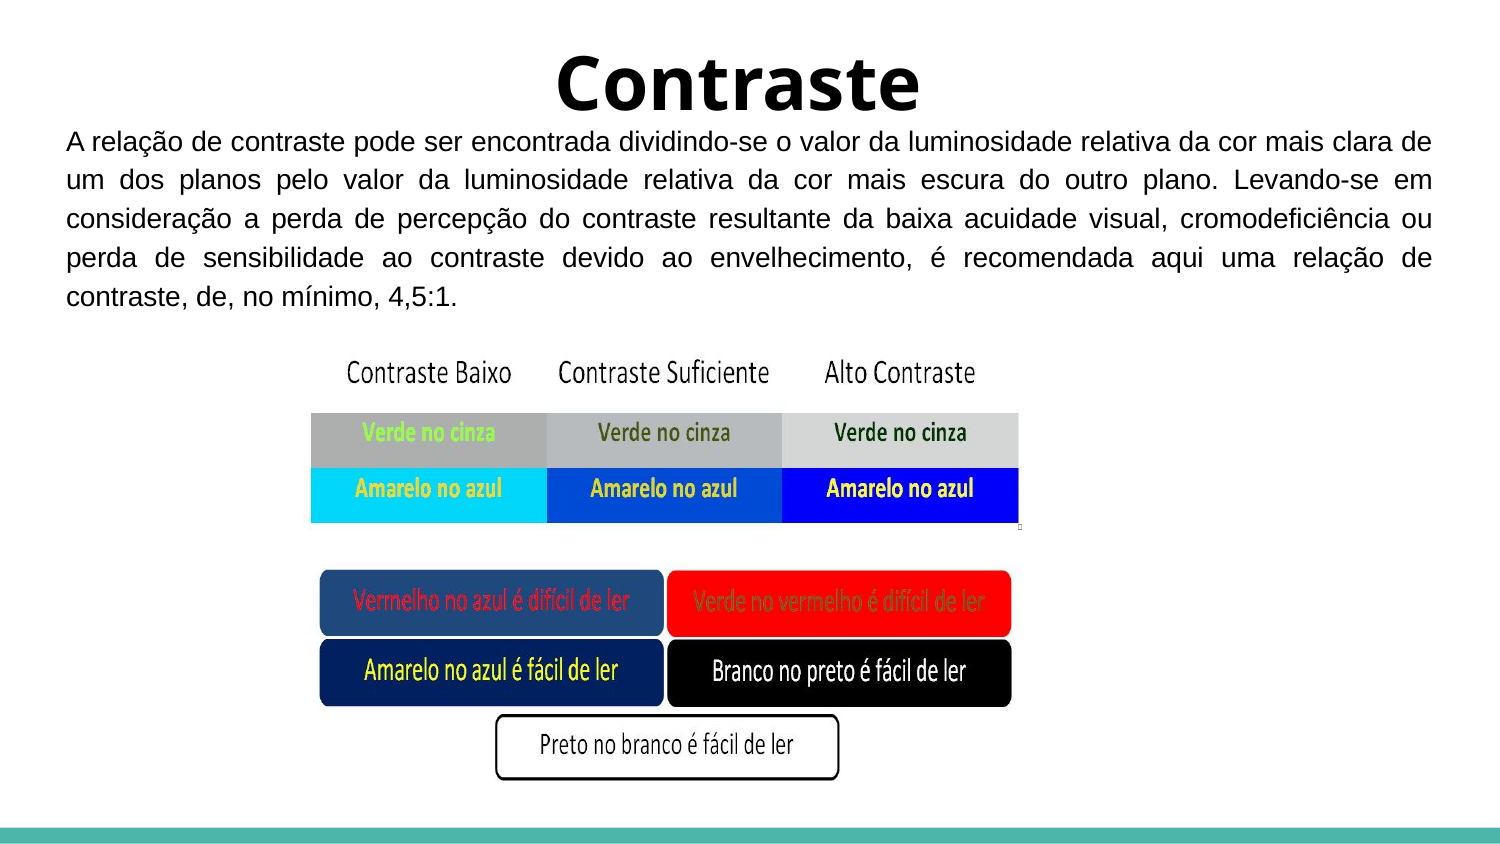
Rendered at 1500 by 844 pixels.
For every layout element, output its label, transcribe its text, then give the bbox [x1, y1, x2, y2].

title Contraste [39, 20, 1437, 104]
list A relação de contraste pode ser encontrada dividindo-se o valor da luminosidade relativa da cor mais clara de um dos planos pelo valor da luminosidade relativa da cor mais escura do outro plano. Levando-se em consideração a perda de percepção do contraste resultante da baixa acuidade visual, cromodeficiência ou perda de sensibilidade ao contraste devido ao envelhecimento, é recomendada aqui uma relação de contraste, de, no mínimo, 4,5:1. [51, 103, 1449, 837]
picture [314, 564, 1017, 789]
picture [303, 353, 1027, 535]
